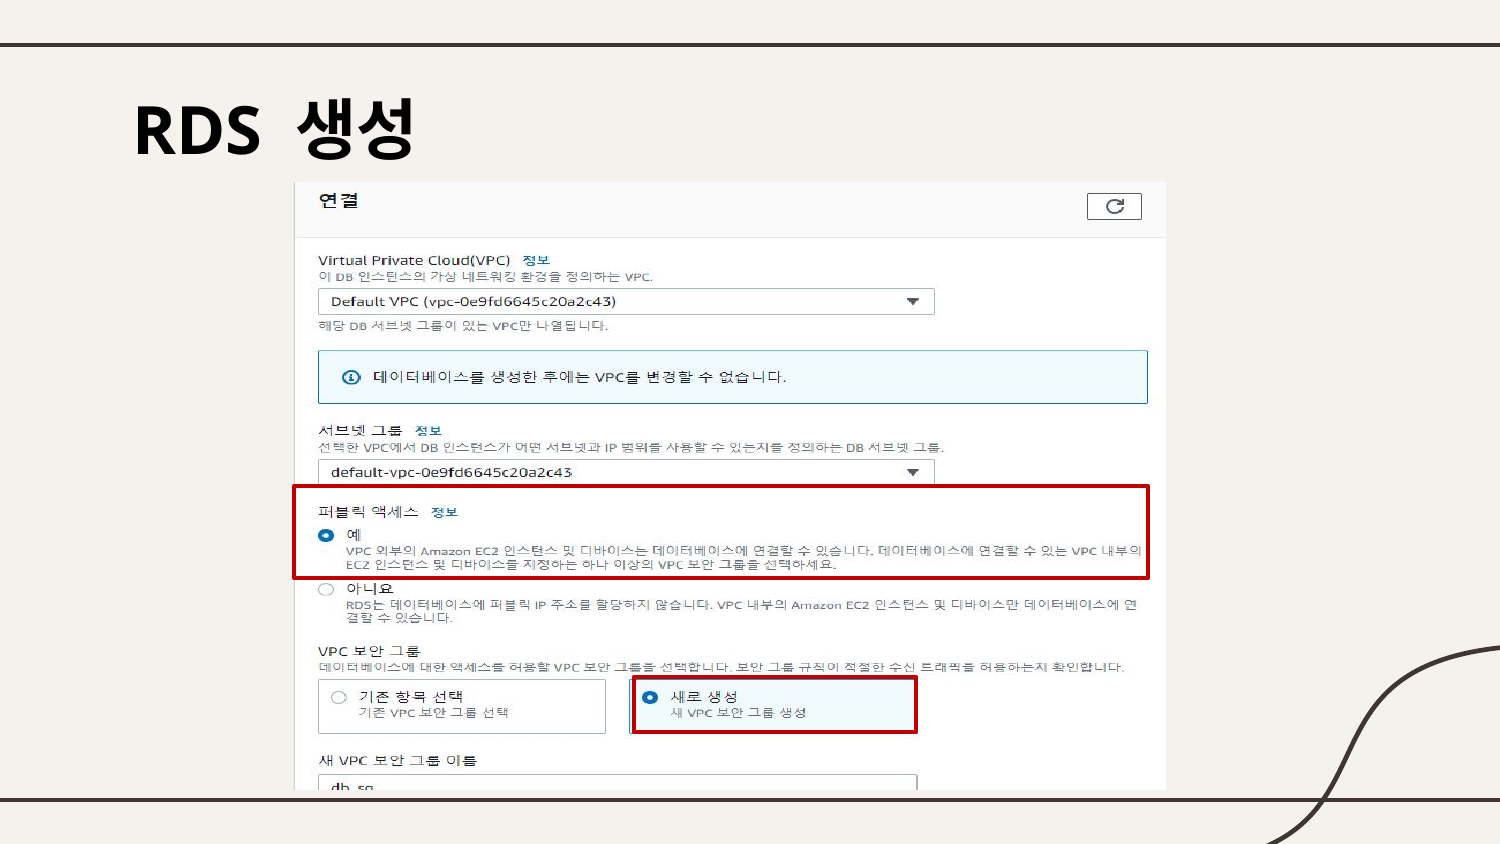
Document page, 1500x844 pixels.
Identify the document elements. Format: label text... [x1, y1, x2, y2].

picture [293, 182, 1167, 790]
title RDS 생성 [116, 72, 1278, 167]
